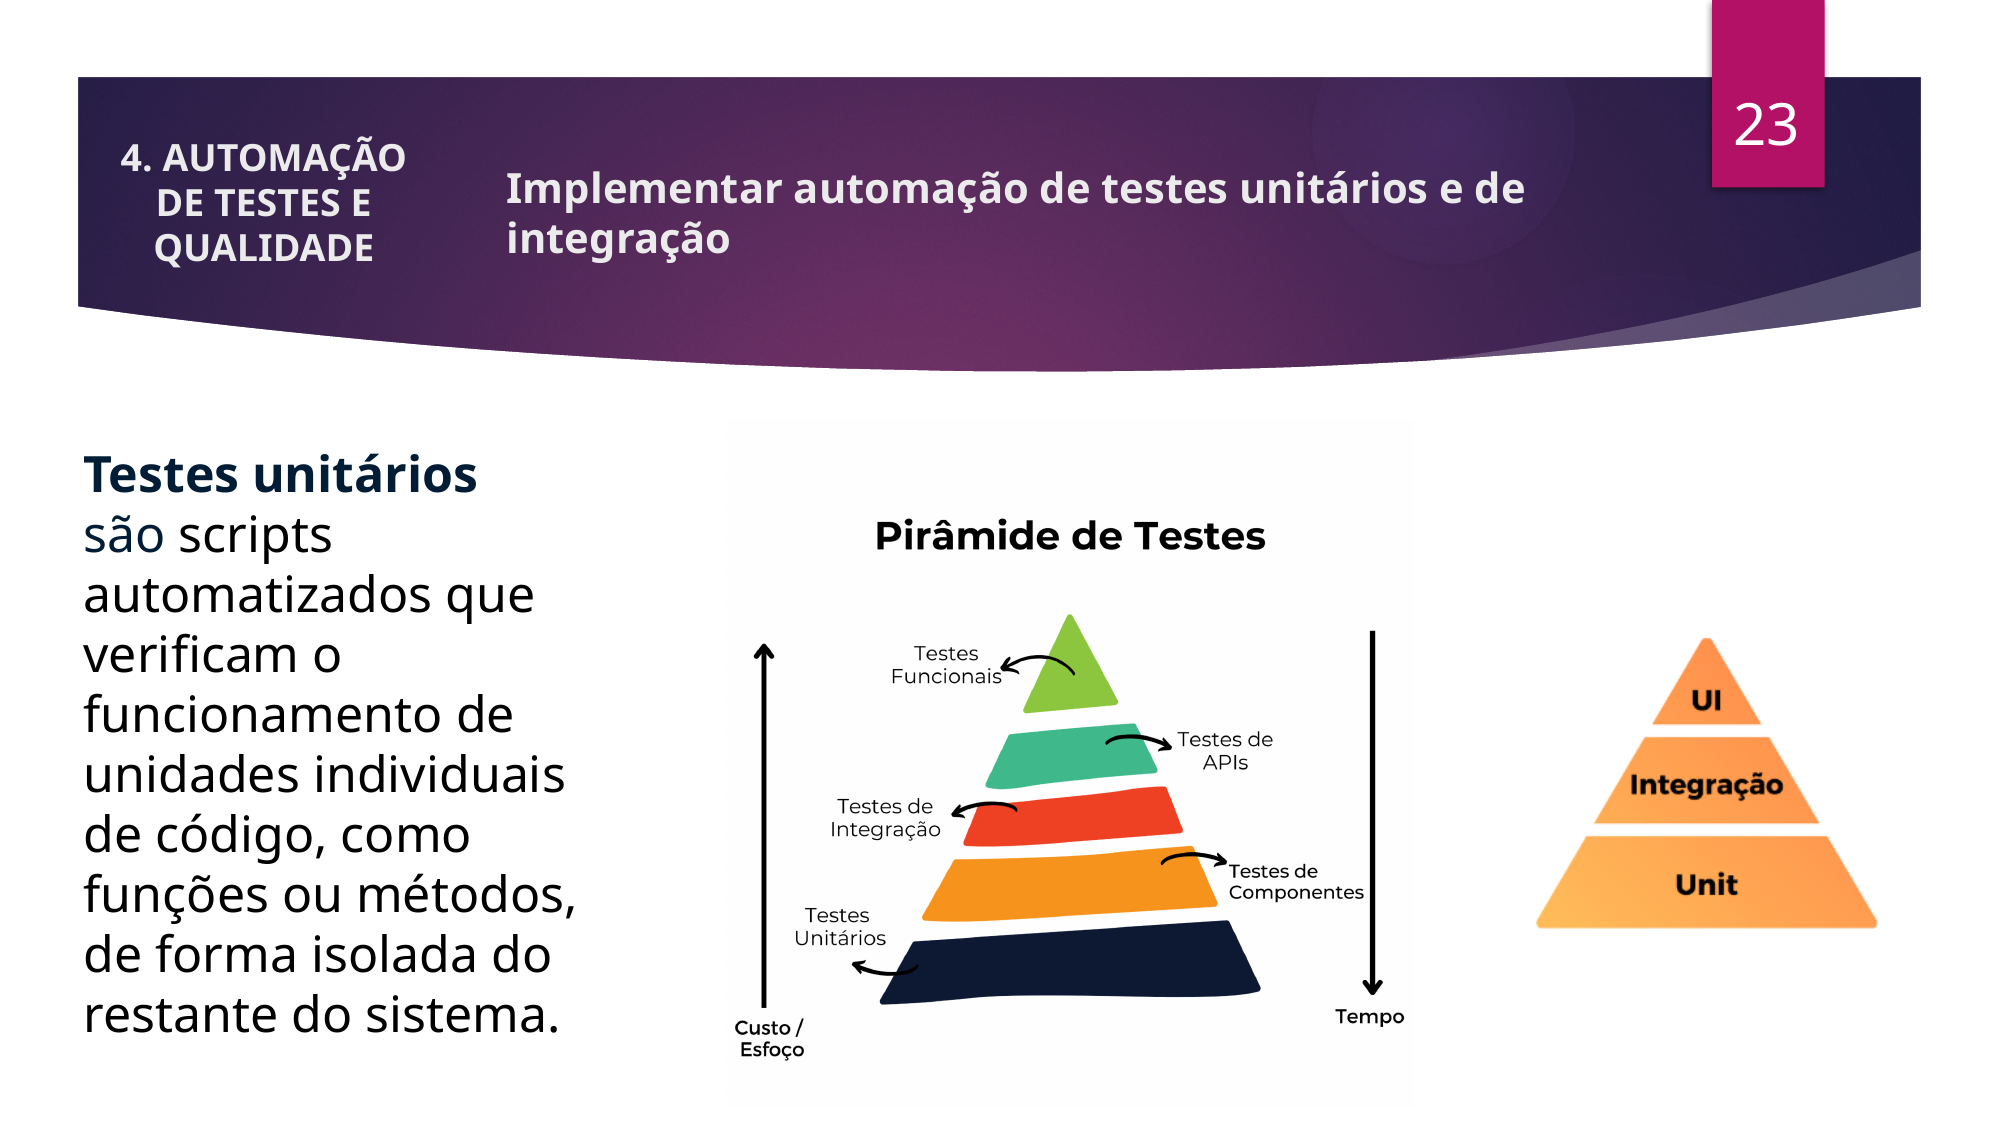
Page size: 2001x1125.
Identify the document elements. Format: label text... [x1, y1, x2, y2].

text_box 4. AUTOMAÇÃO DE TESTES E QUALIDADE [91, 143, 437, 260]
text_box Testes unitários são scripts automatizados que verificam o funcionamento de unidades individuais de código, como funções ou métodos, de forma isolada do restante do sistema. [68, 435, 595, 1050]
slide_number 23 [1698, 48, 1836, 175]
picture [726, 419, 1414, 1107]
picture [1470, 589, 1951, 972]
title Implementar automação de testes unitários e de integração [491, 153, 1728, 270]
